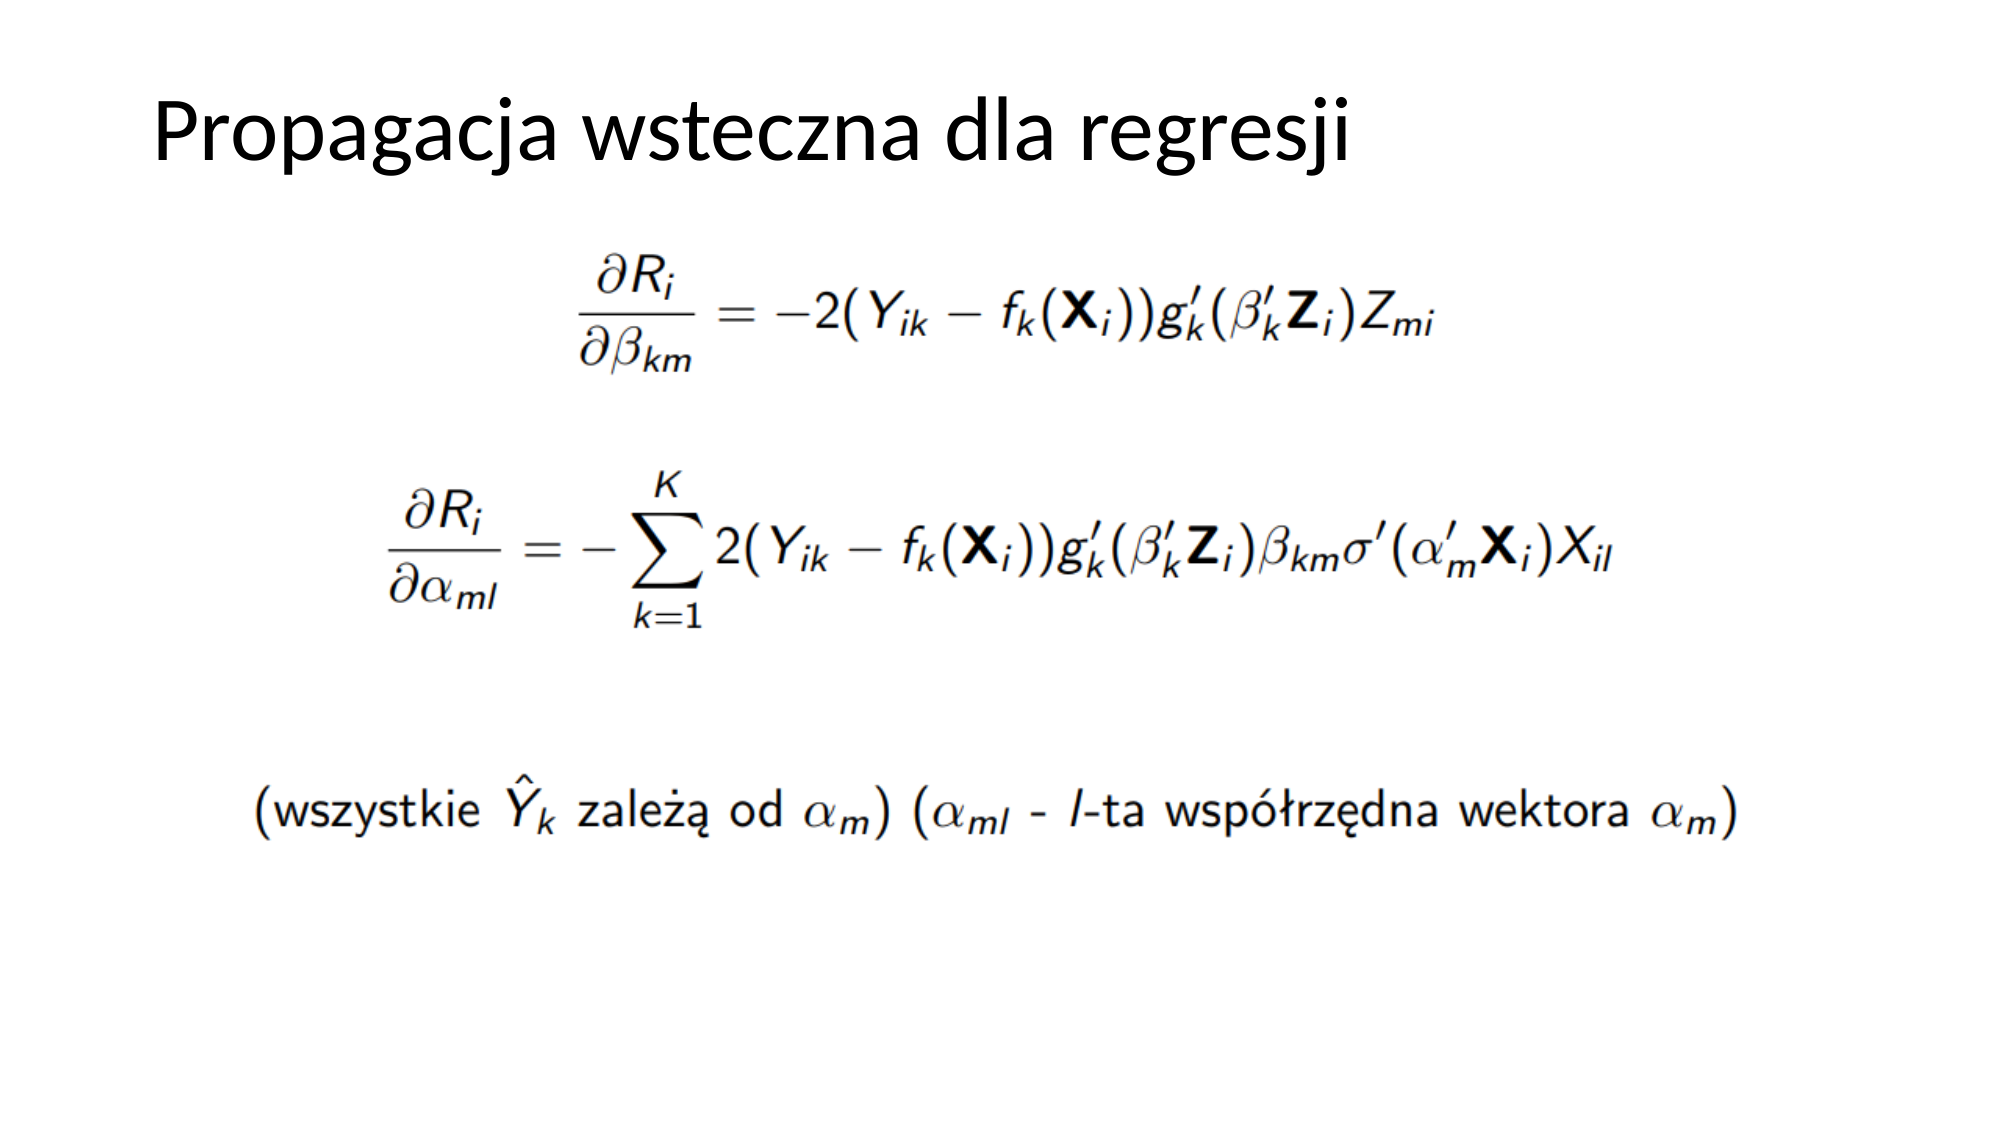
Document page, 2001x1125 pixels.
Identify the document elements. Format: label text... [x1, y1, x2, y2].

picture [248, 752, 1752, 874]
picture [546, 230, 1454, 394]
title Propagacja wsteczna dla regresji [137, 59, 1863, 203]
picture [355, 447, 1644, 666]
